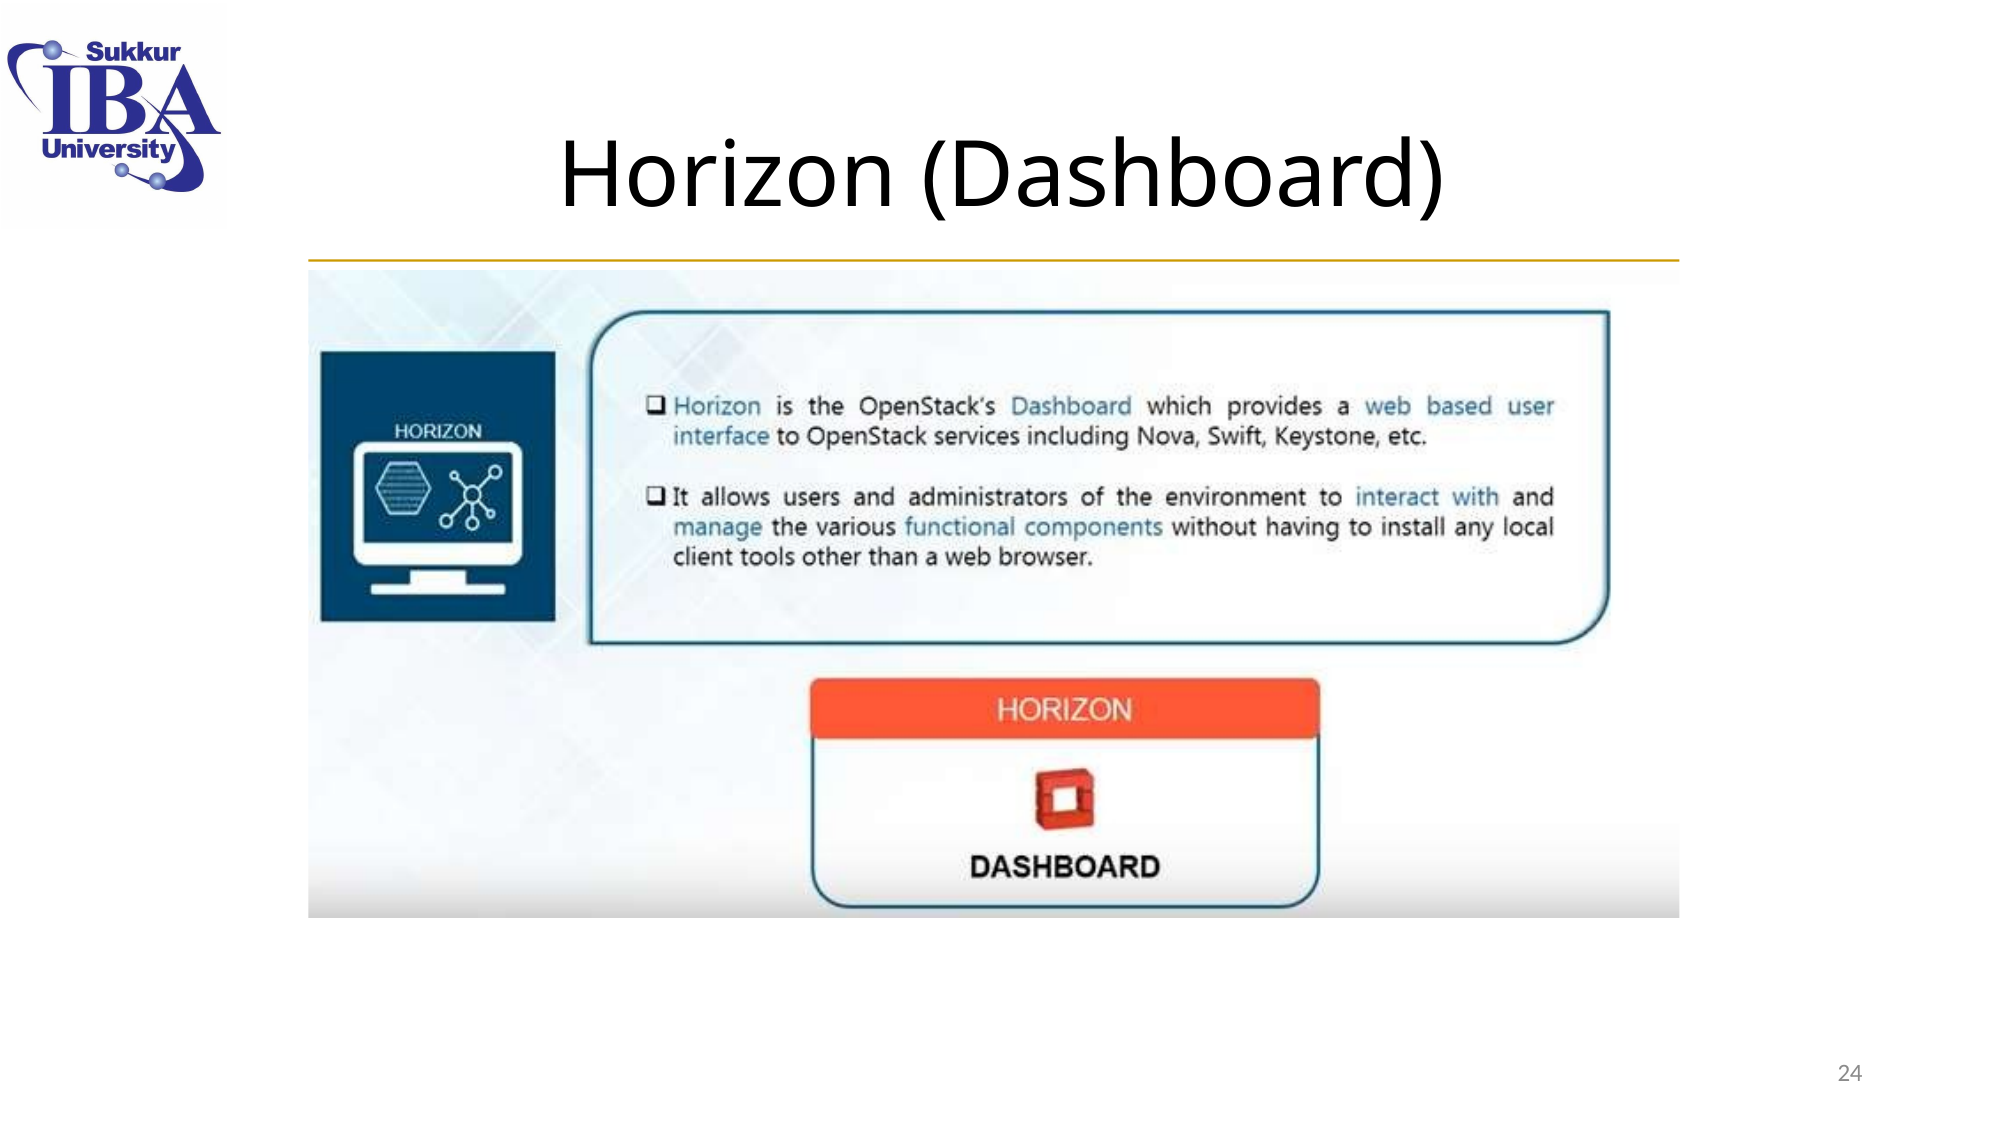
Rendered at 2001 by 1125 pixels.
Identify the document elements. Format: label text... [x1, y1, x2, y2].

picture [1, 3, 227, 229]
title Horizon (Dashboard) [137, 73, 1863, 264]
slide_number 24 [1412, 746, 1863, 1125]
text_box [308, 270, 1680, 918]
